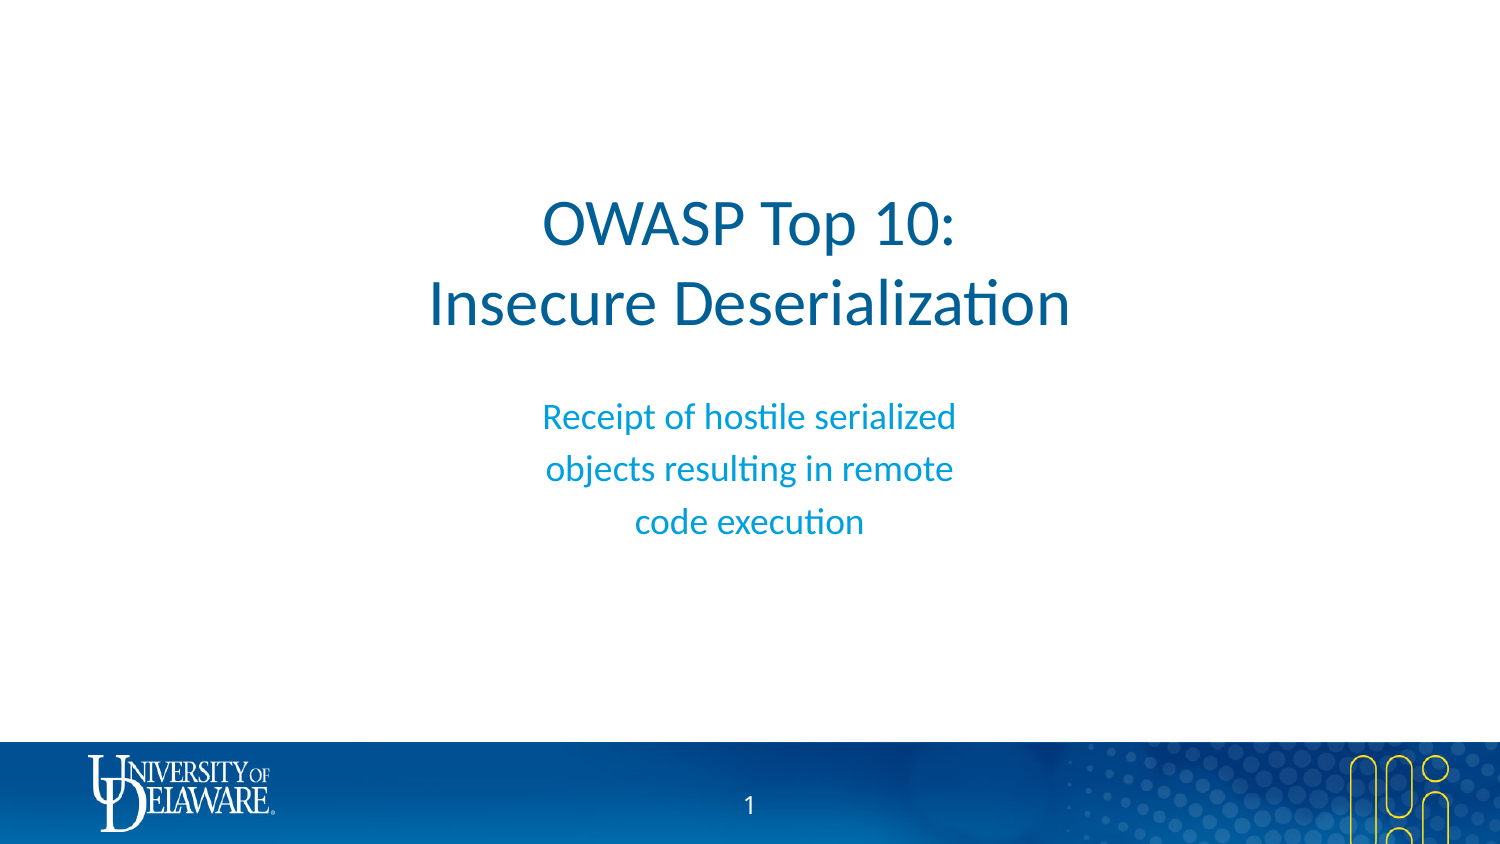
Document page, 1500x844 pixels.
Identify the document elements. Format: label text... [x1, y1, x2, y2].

subtitle Receipt of hostile serialized objects resulting in remote code execution [225, 384, 1275, 600]
picture [0, 0, 1500, 844]
slide_number 1 [575, 782, 925, 828]
title OWASP Top 10: Insecure Deserialization [112, 168, 1388, 350]
